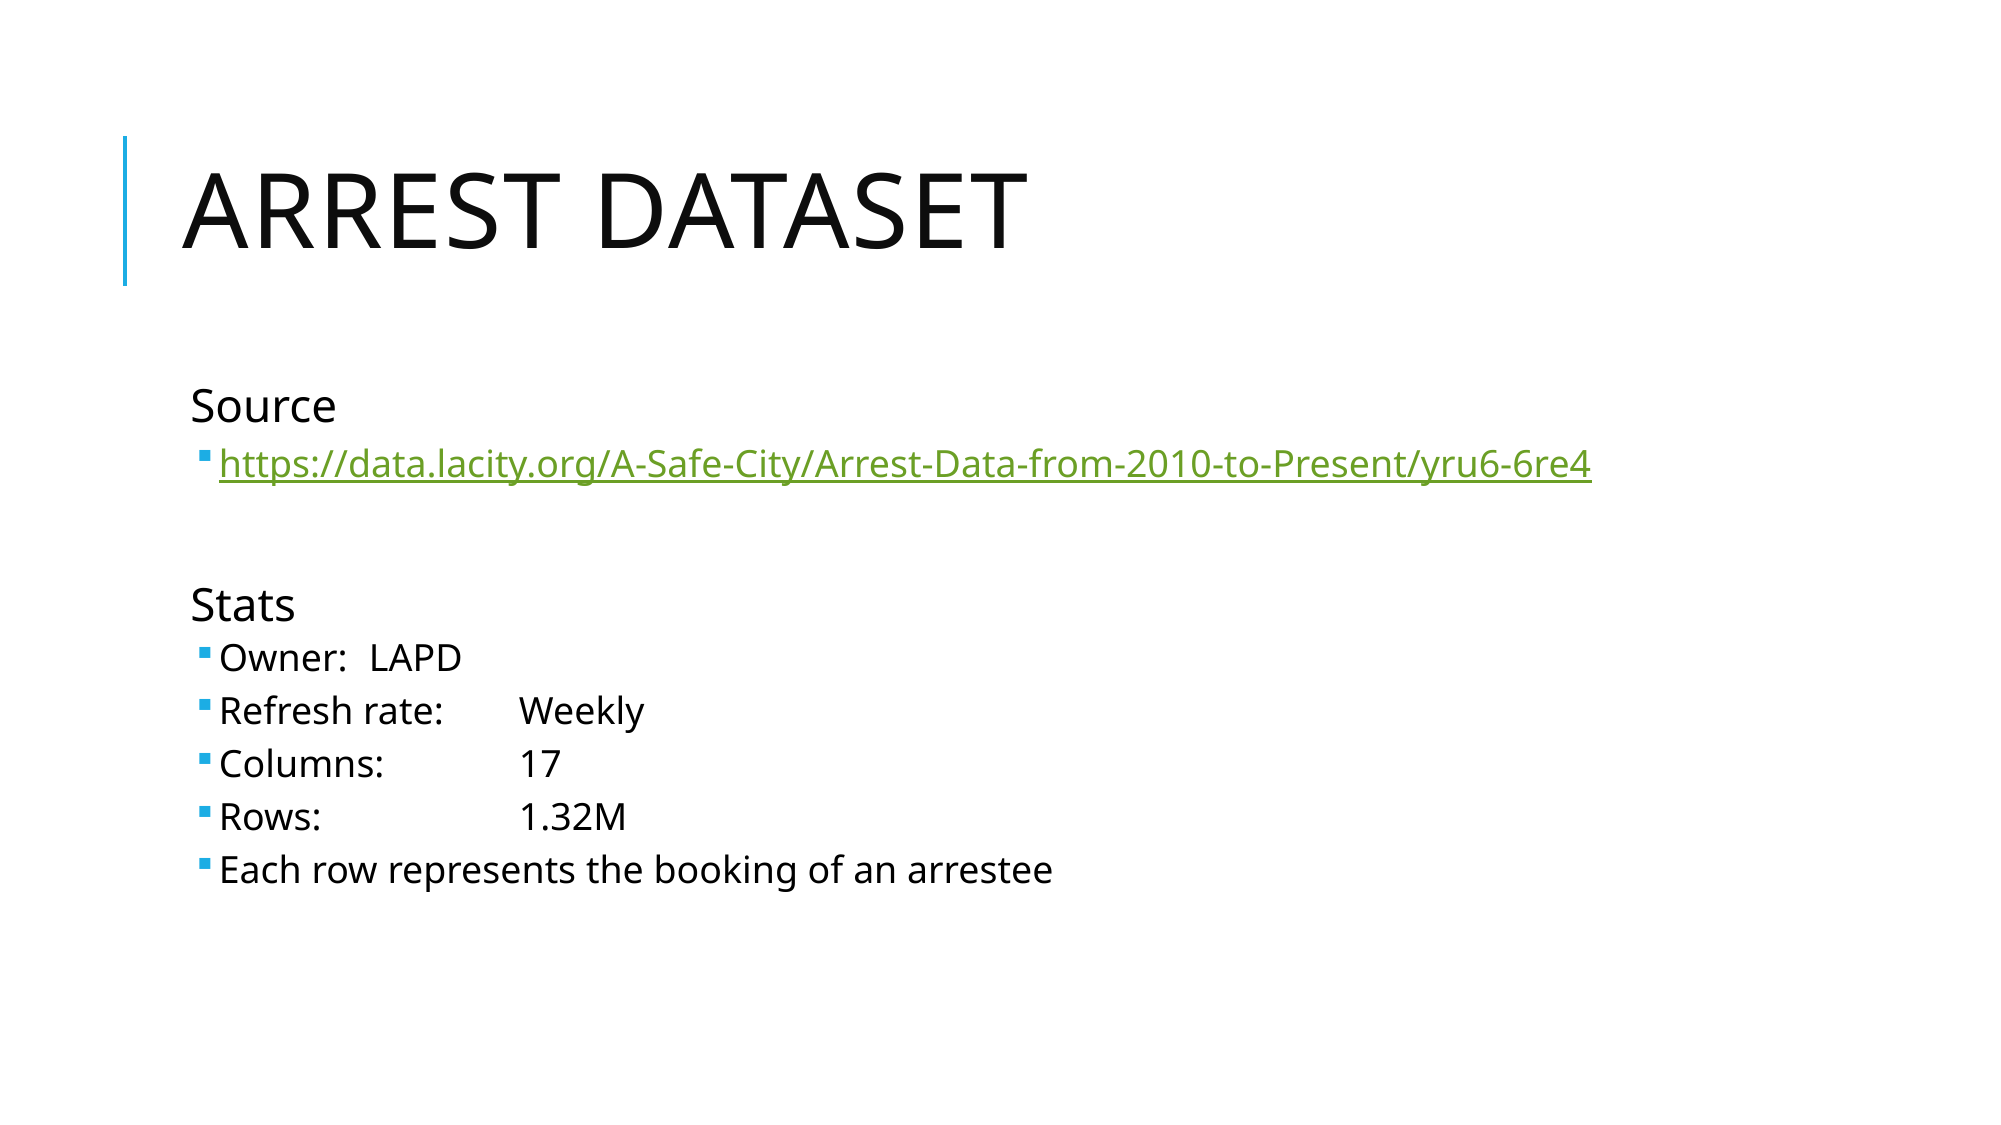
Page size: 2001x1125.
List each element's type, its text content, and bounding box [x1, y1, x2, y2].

list Source https://data.lacity.org/A-Safe-City/Arrest-Data-from-2010-to-Present/yru6-6re4 Stats Owner: LAPD Refresh rate: Weekly Columns: 17 Rows: 1.32M Each row represents the booking of an arrestee [168, 375, 1763, 1035]
title Arrest Dataset [168, 96, 1763, 342]
